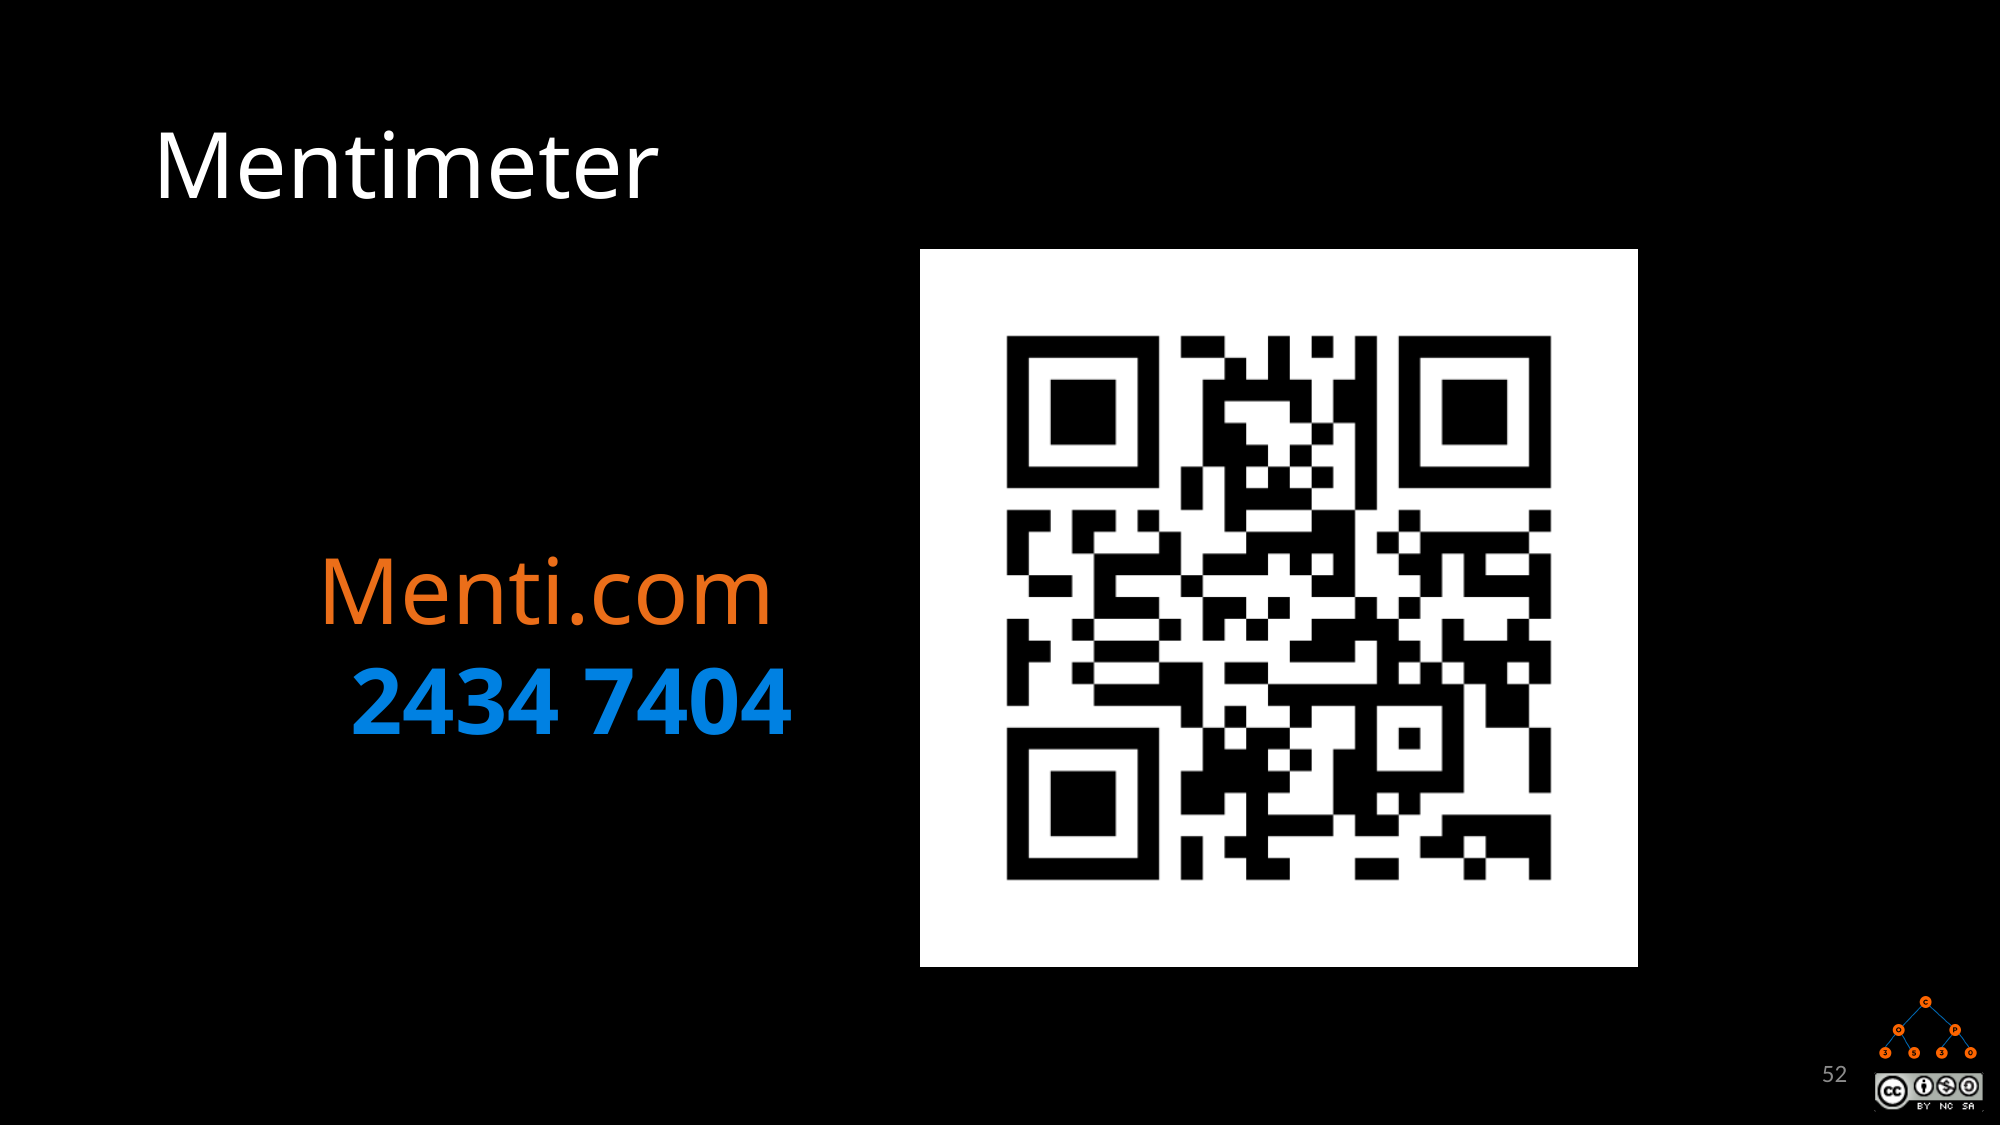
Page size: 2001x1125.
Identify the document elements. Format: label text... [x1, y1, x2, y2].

title Mentimeter [137, 59, 1863, 278]
picture [920, 249, 1638, 967]
slide_number 52 [1412, 1042, 1859, 1103]
text_box Menti.com 2434 7404 [278, 525, 866, 761]
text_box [1859, 988, 1998, 1112]
